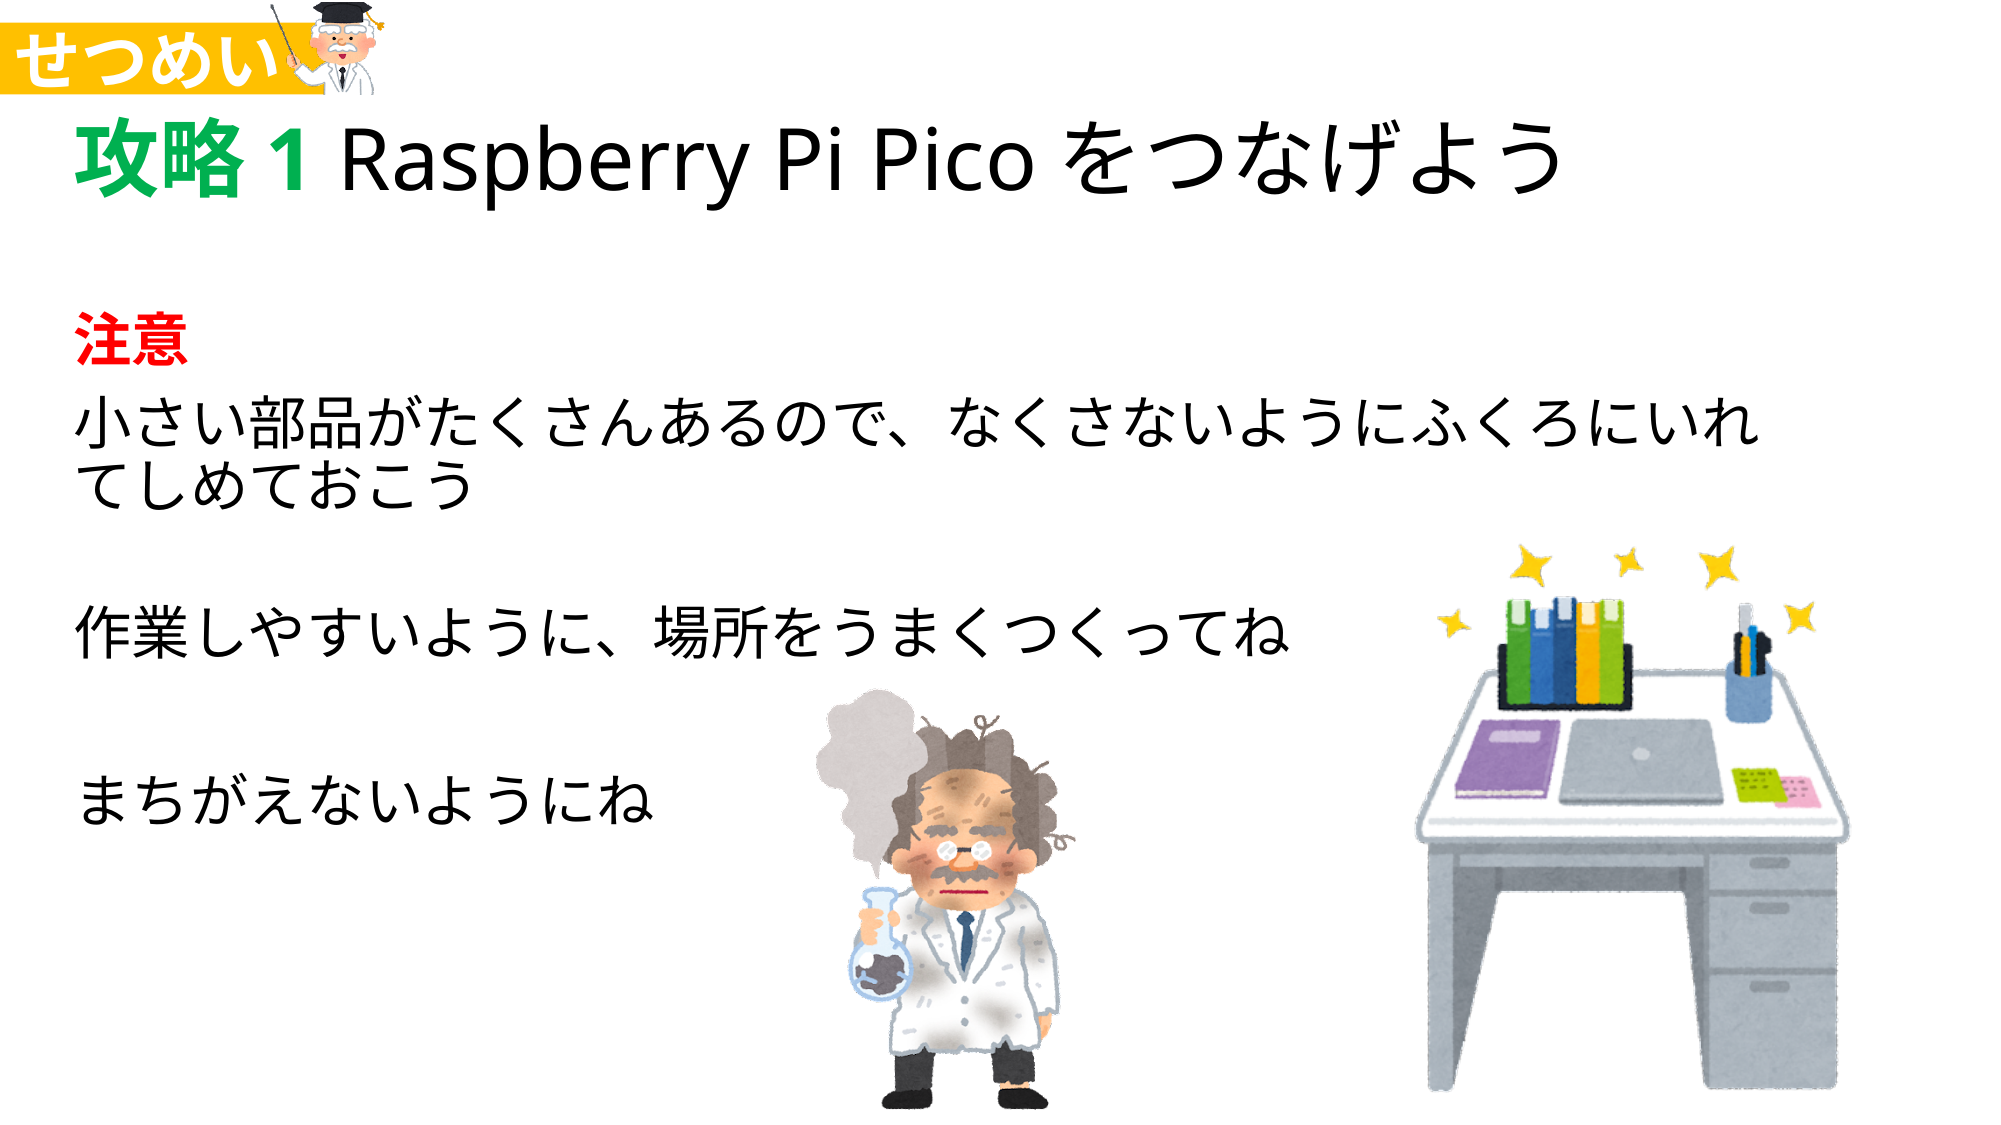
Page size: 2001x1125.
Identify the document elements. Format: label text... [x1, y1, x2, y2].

text_box [55, 0, 1609, 218]
picture [780, 679, 1112, 1117]
list 注意 小さい部品がたくさんあるので、なくさないようにふくろにいれてしめておこう 作業しやすいように、場所をうまくつくってね まちがえないようにね [58, 303, 1784, 1018]
picture [1363, 531, 1887, 1103]
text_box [0, 2, 389, 95]
